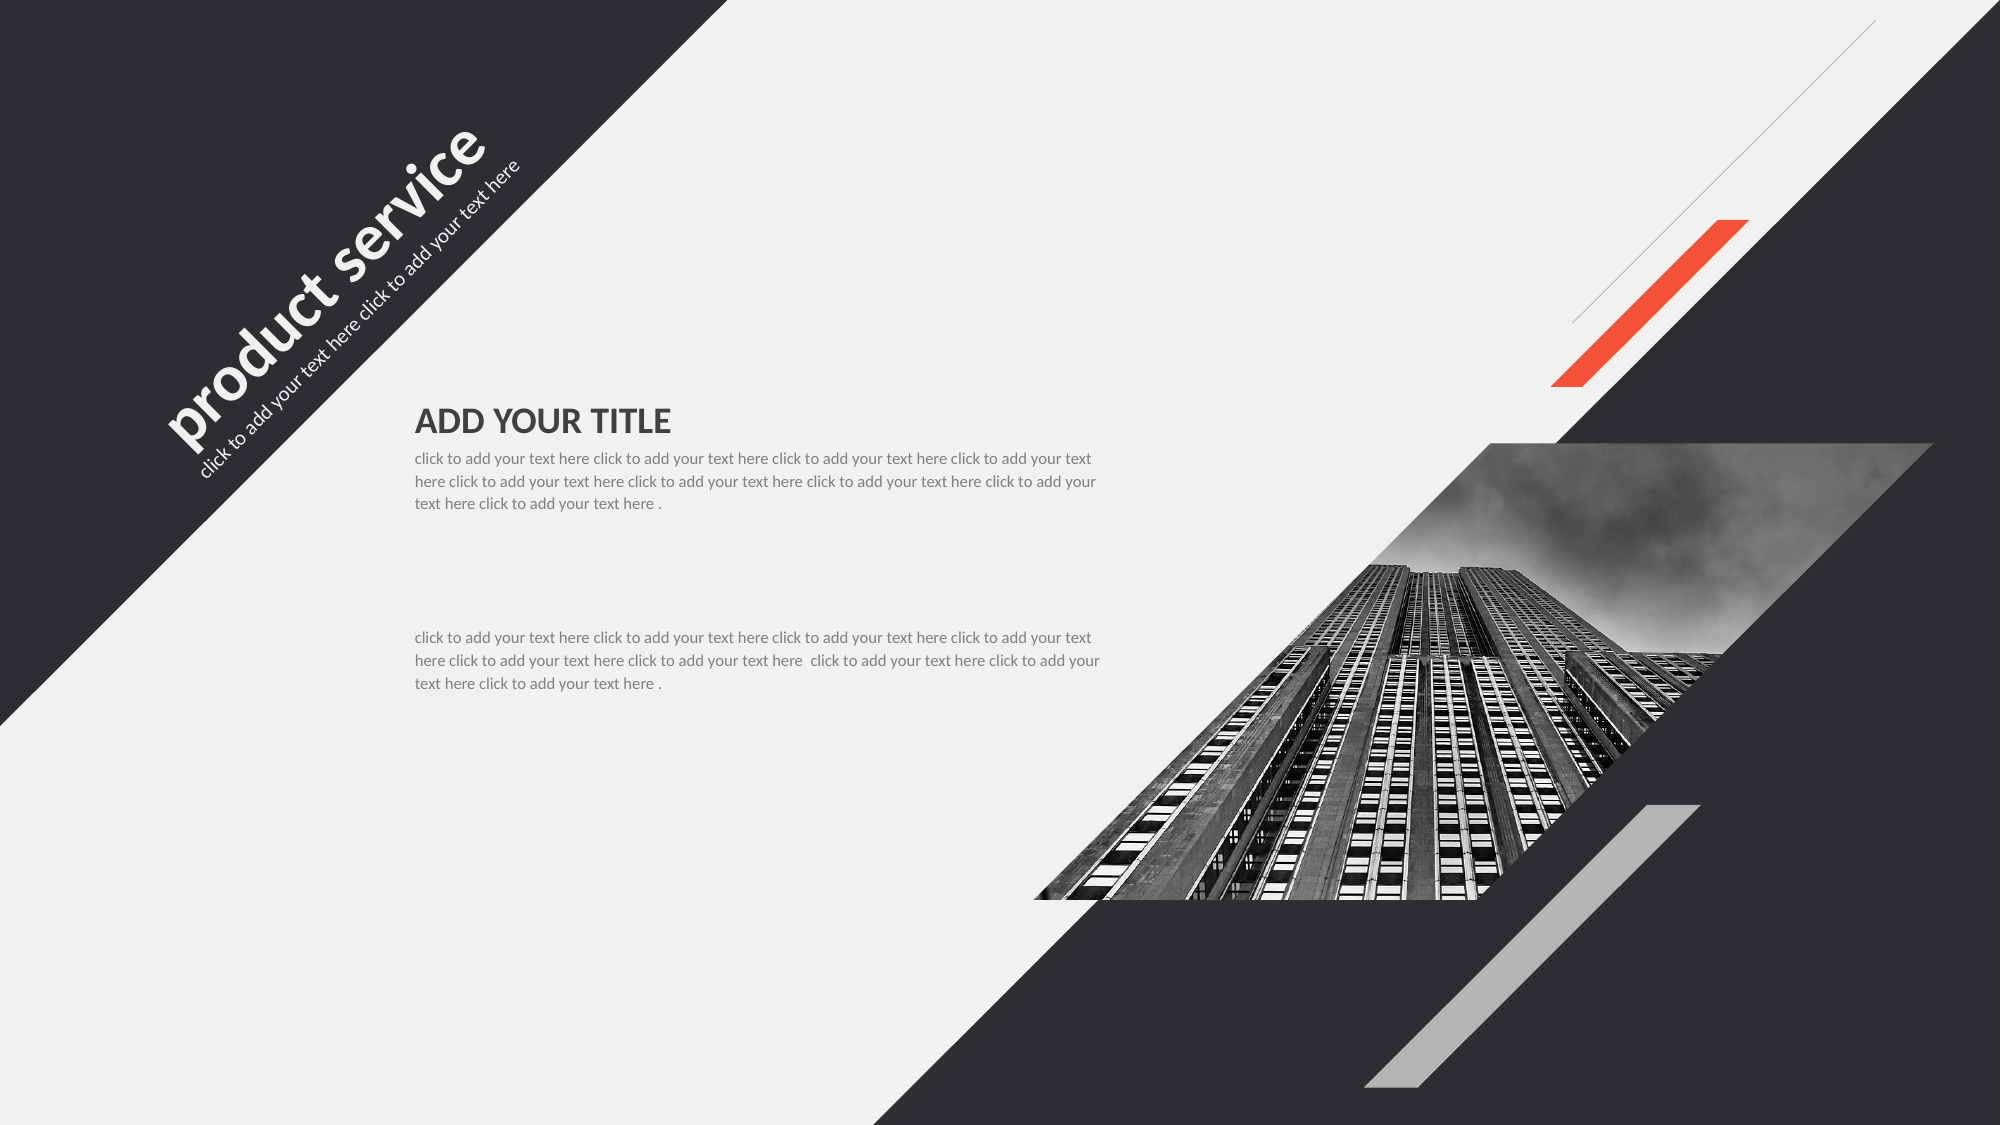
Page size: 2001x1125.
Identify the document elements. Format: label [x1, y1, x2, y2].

text_box [1547, 323, 1648, 388]
text_box [1361, 803, 1704, 1089]
text_box [400, 380, 1122, 701]
text_box [871, 0, 2000, 1125]
text_box [22, 216, 625, 352]
text_box [1030, 442, 1936, 902]
text_box [0, 0, 729, 728]
text_box [1572, 20, 1876, 323]
